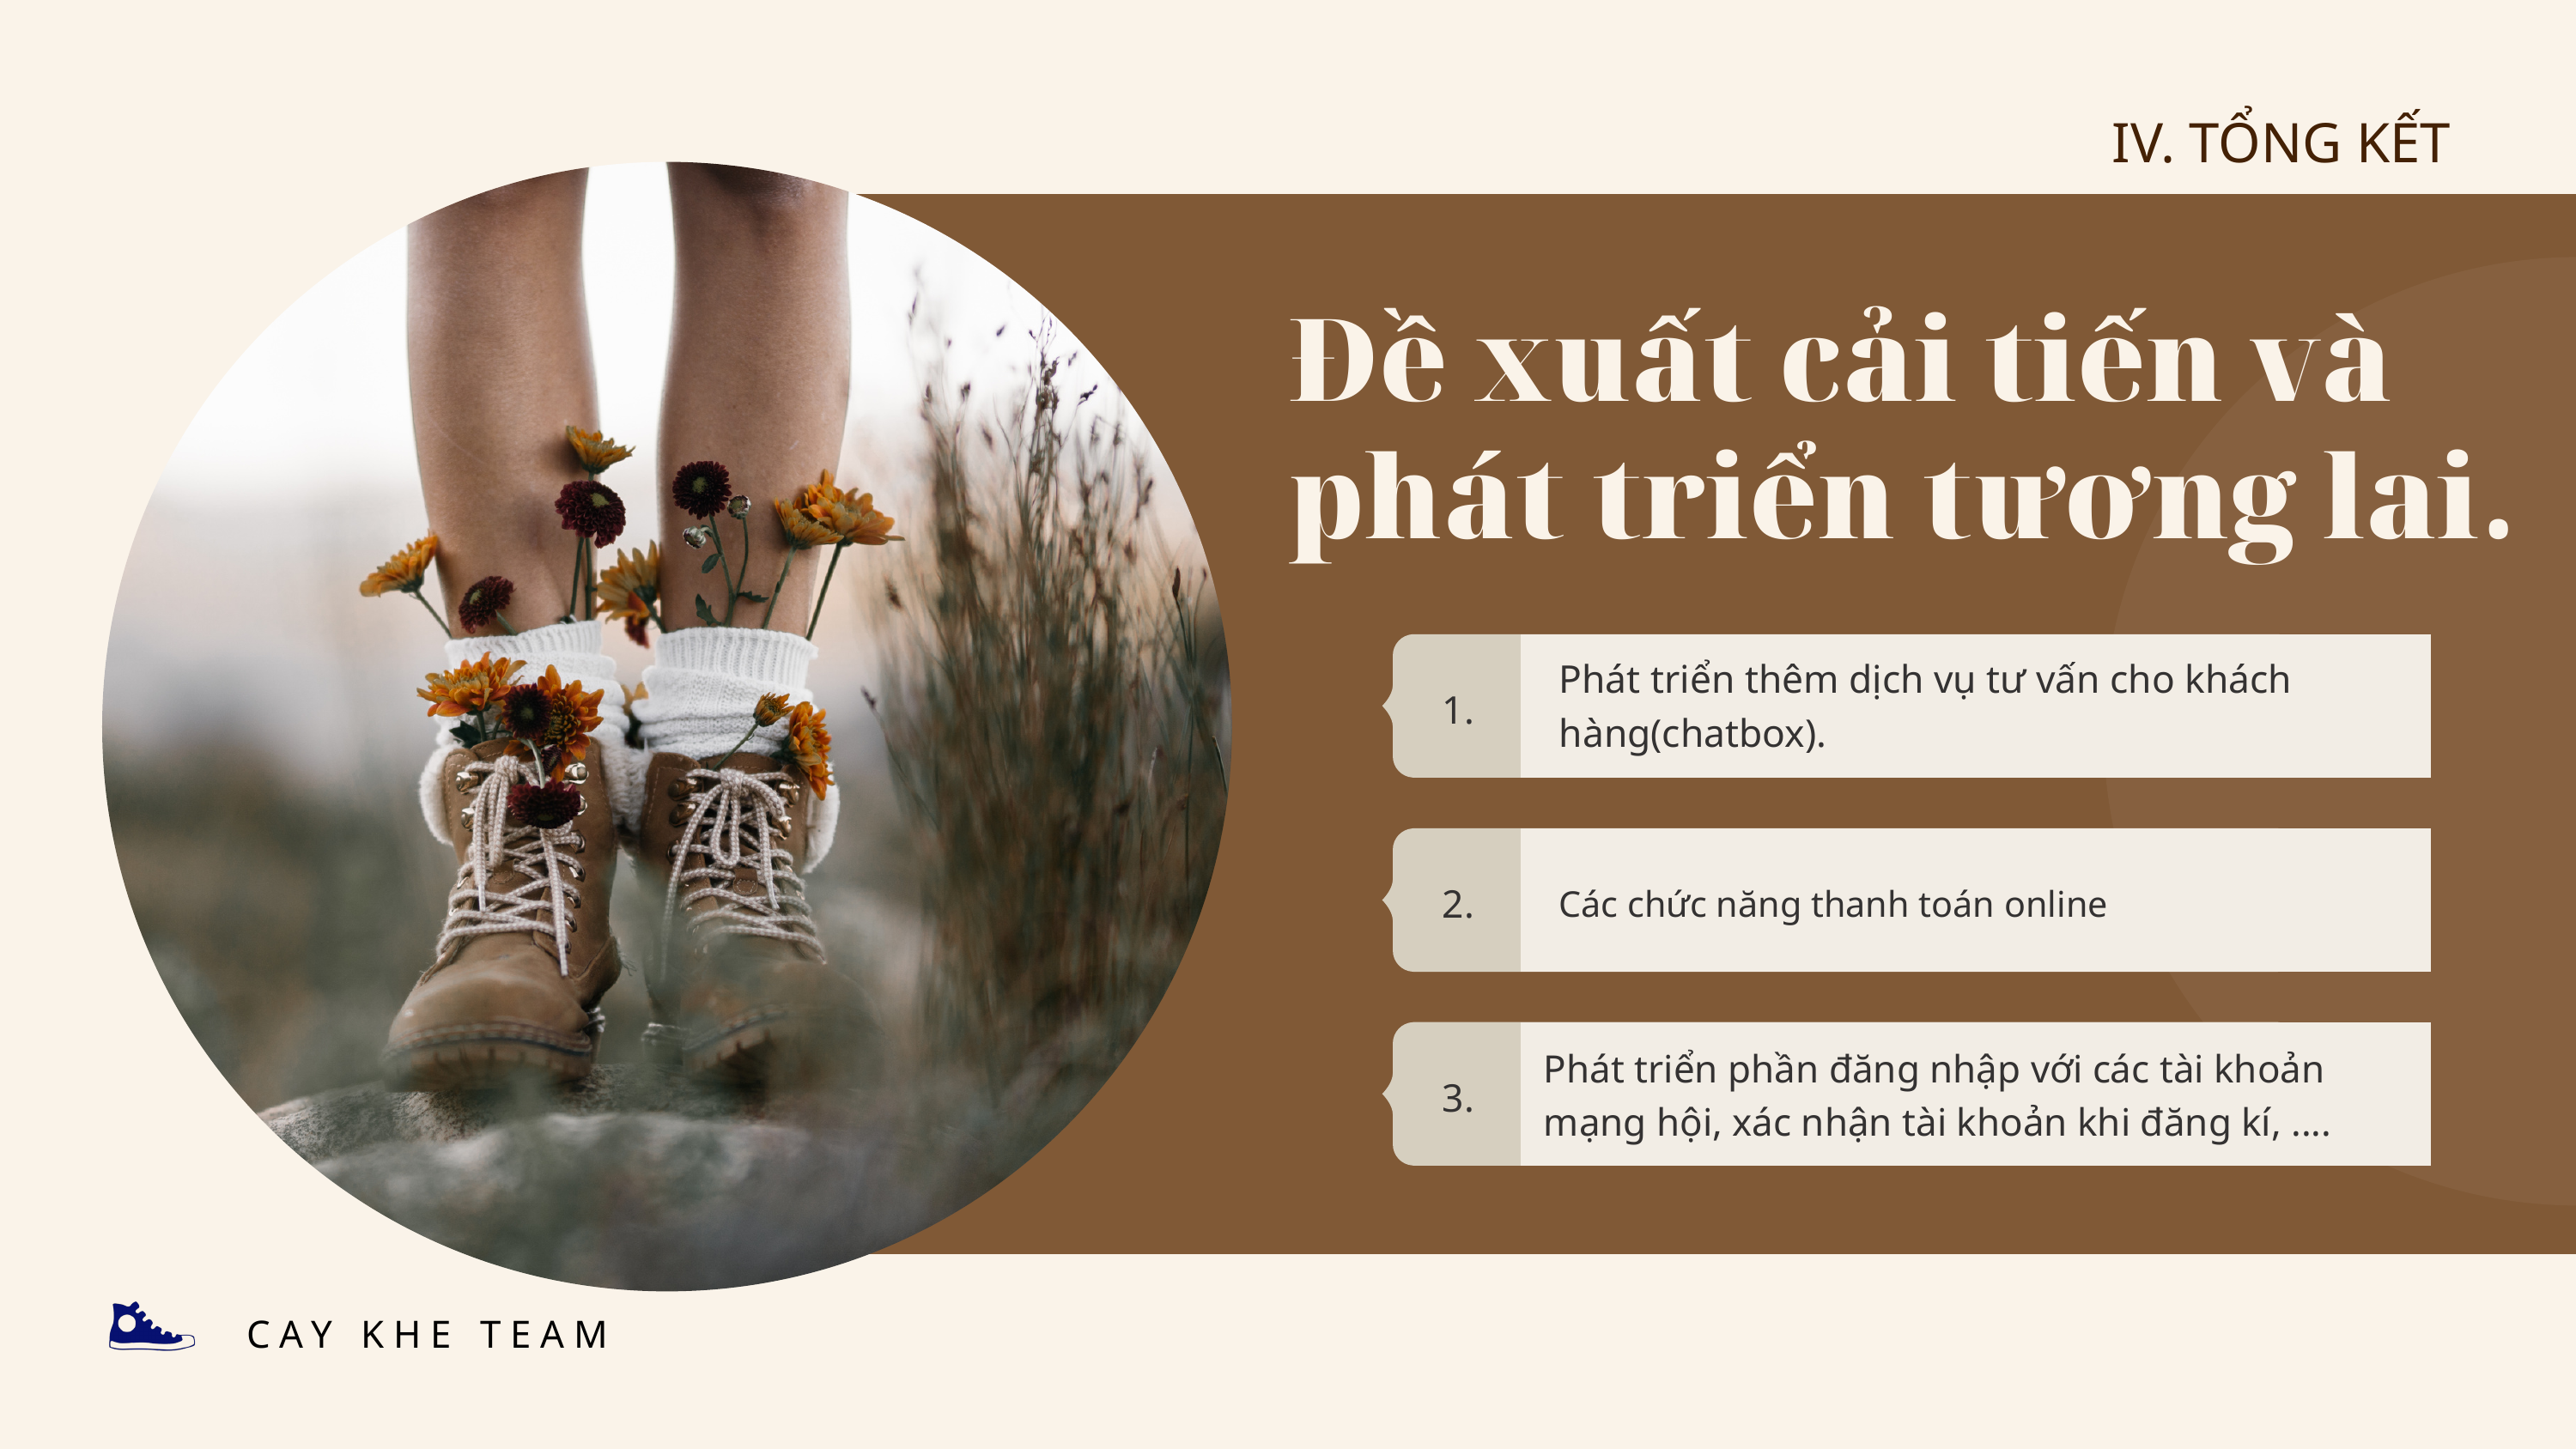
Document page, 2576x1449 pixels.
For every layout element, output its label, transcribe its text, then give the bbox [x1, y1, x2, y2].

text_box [1381, 634, 1519, 779]
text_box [1236, 194, 2576, 1255]
text_box [101, 1297, 203, 1363]
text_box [2101, 257, 2576, 1206]
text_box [1521, 634, 2432, 779]
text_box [1381, 1022, 1519, 1167]
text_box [1521, 1022, 2432, 1167]
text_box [1381, 828, 1519, 973]
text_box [1521, 828, 2432, 973]
text_box IV. TỔNG KẾT [2024, 108, 2539, 174]
text_box CAY KHE TEAM [246, 1303, 701, 1356]
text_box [101, 161, 1233, 1292]
